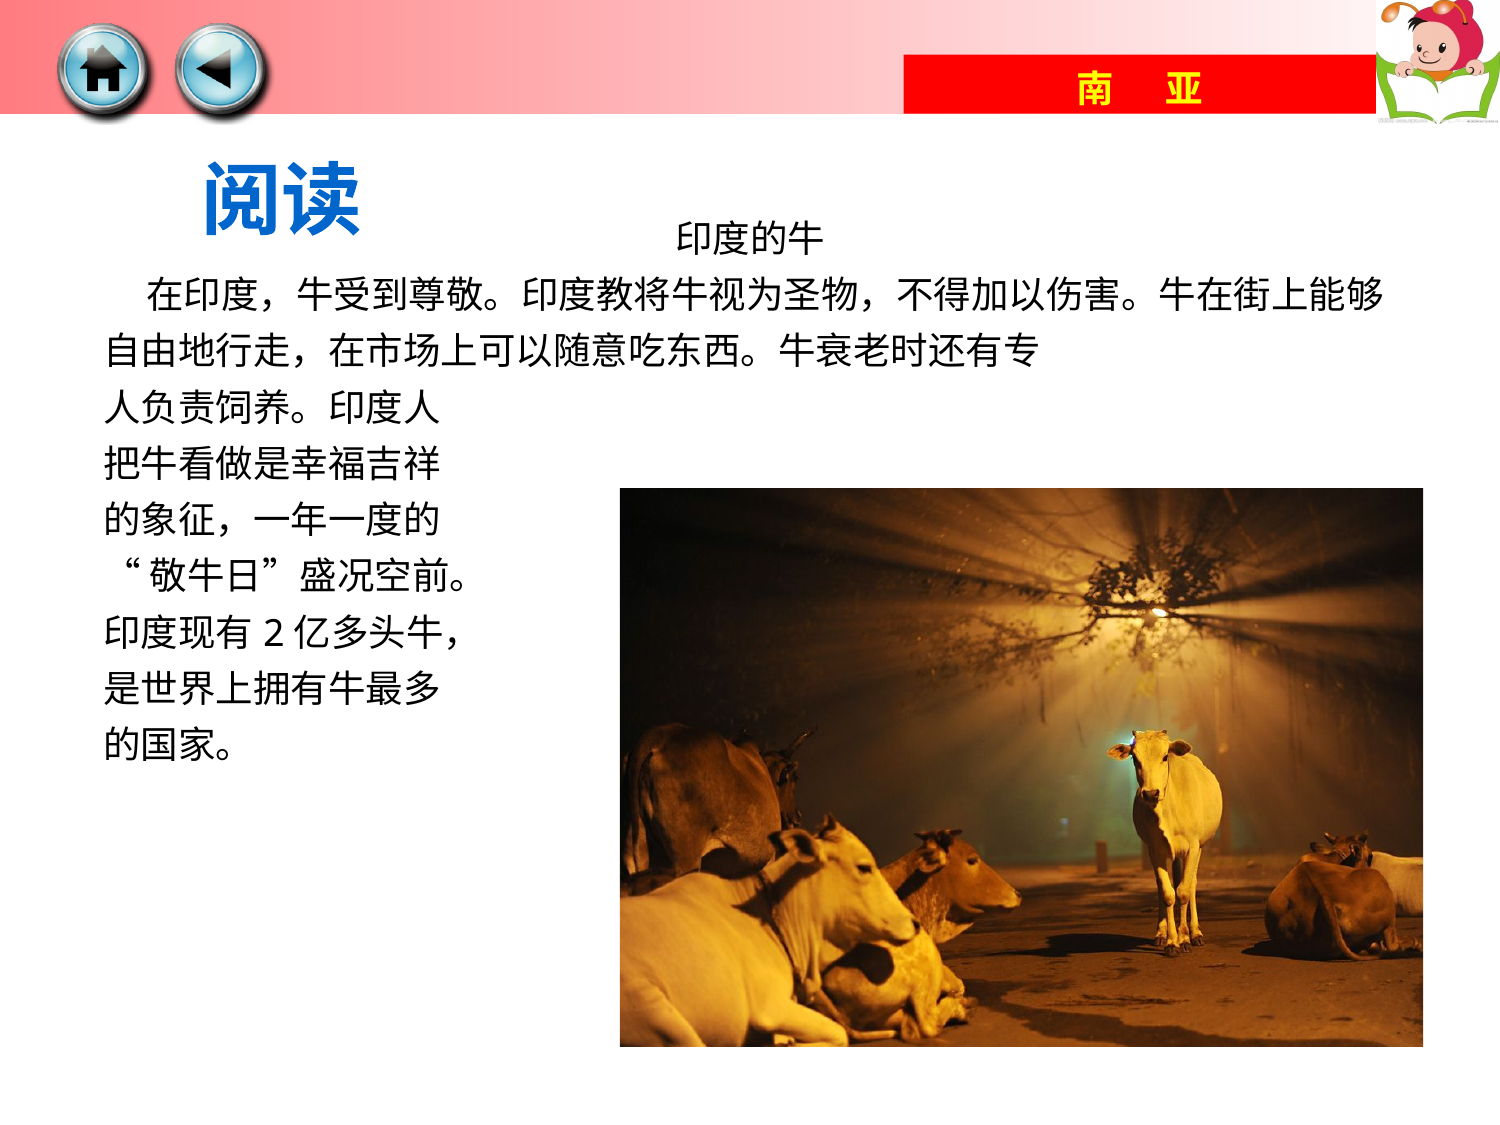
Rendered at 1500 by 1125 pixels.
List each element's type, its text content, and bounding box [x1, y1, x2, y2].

text_box 印度的牛 在印度，牛受到尊敬。印度教将牛视为圣物，不得加以伤害。牛在街上能够自由地行走，在市场上可以随意吃东西。牛衰老时还有专 人负责饲养。印度人 把牛看做是幸福吉祥 的象征，一年一度的 “敬牛日”盛况空前。 印度现有2亿多头牛， 是世界上拥有牛最多 的国家。 [88, 196, 1412, 774]
picture [53, 18, 159, 125]
picture [619, 488, 1424, 1047]
picture [1376, 0, 1500, 124]
picture [171, 18, 277, 125]
